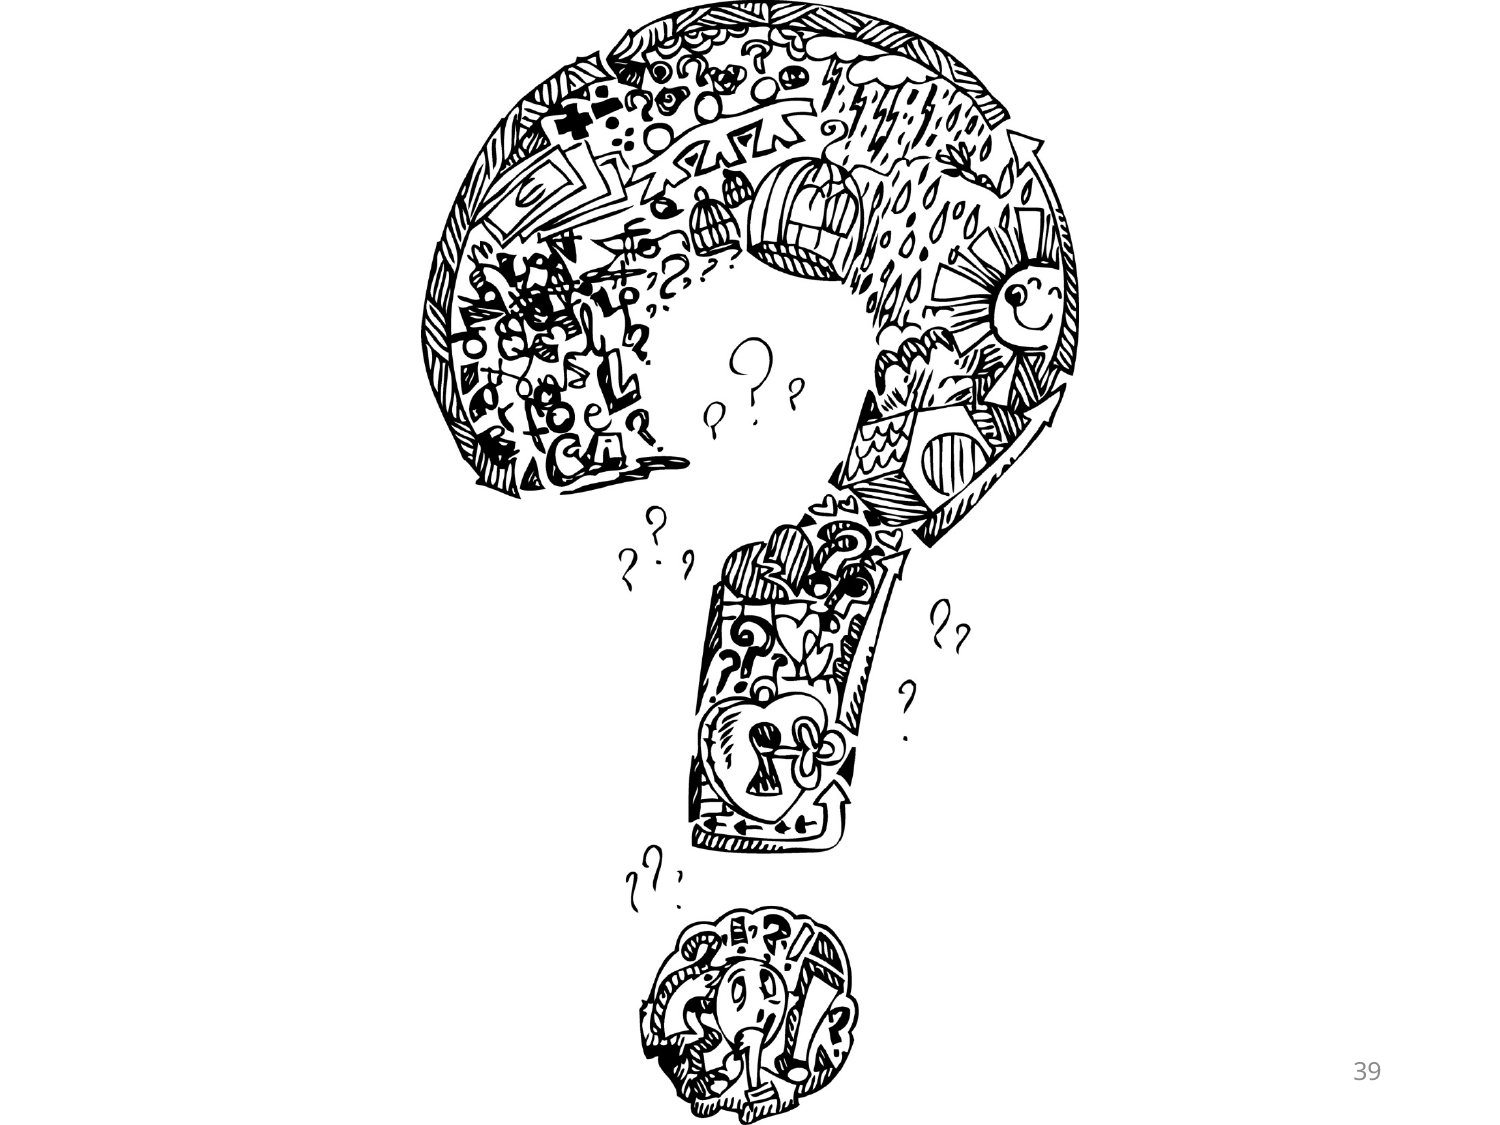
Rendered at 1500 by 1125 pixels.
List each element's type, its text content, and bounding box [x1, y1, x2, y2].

slide_number 39 [1079, 1042, 1397, 1103]
picture [421, 0, 1079, 1125]
